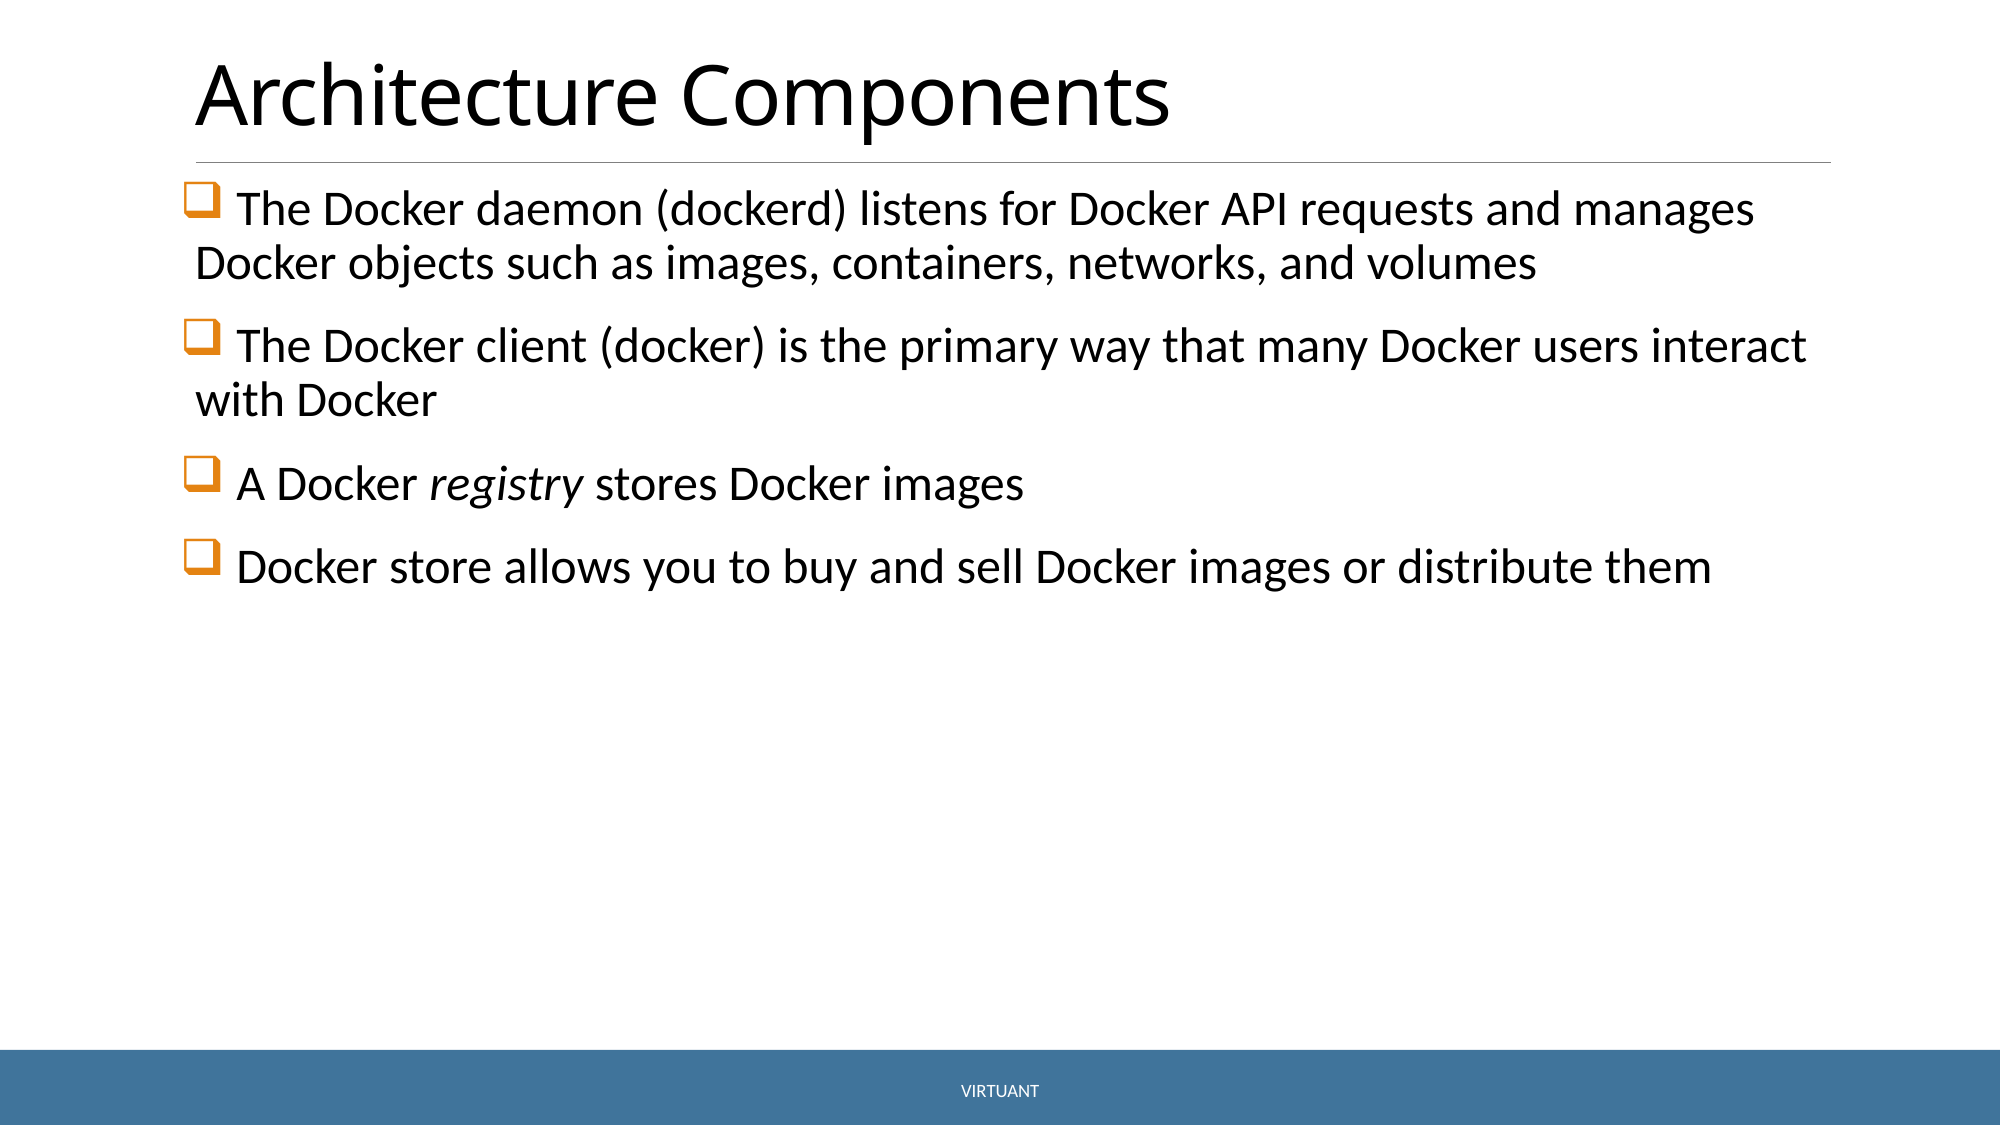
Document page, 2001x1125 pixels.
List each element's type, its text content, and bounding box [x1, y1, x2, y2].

footer Virtuant [604, 1059, 1396, 1120]
title Architecture Components [180, 47, 1830, 150]
list The Docker daemon (dockerd) listens for Docker API requests and manages Docker objects such as images, containers, networks, and volumes The Docker client (docker) is the primary way that many Docker users interact with Docker A Docker registry stores Docker images Docker store allows you to buy and sell Docker images or distribute them [180, 174, 1830, 963]
